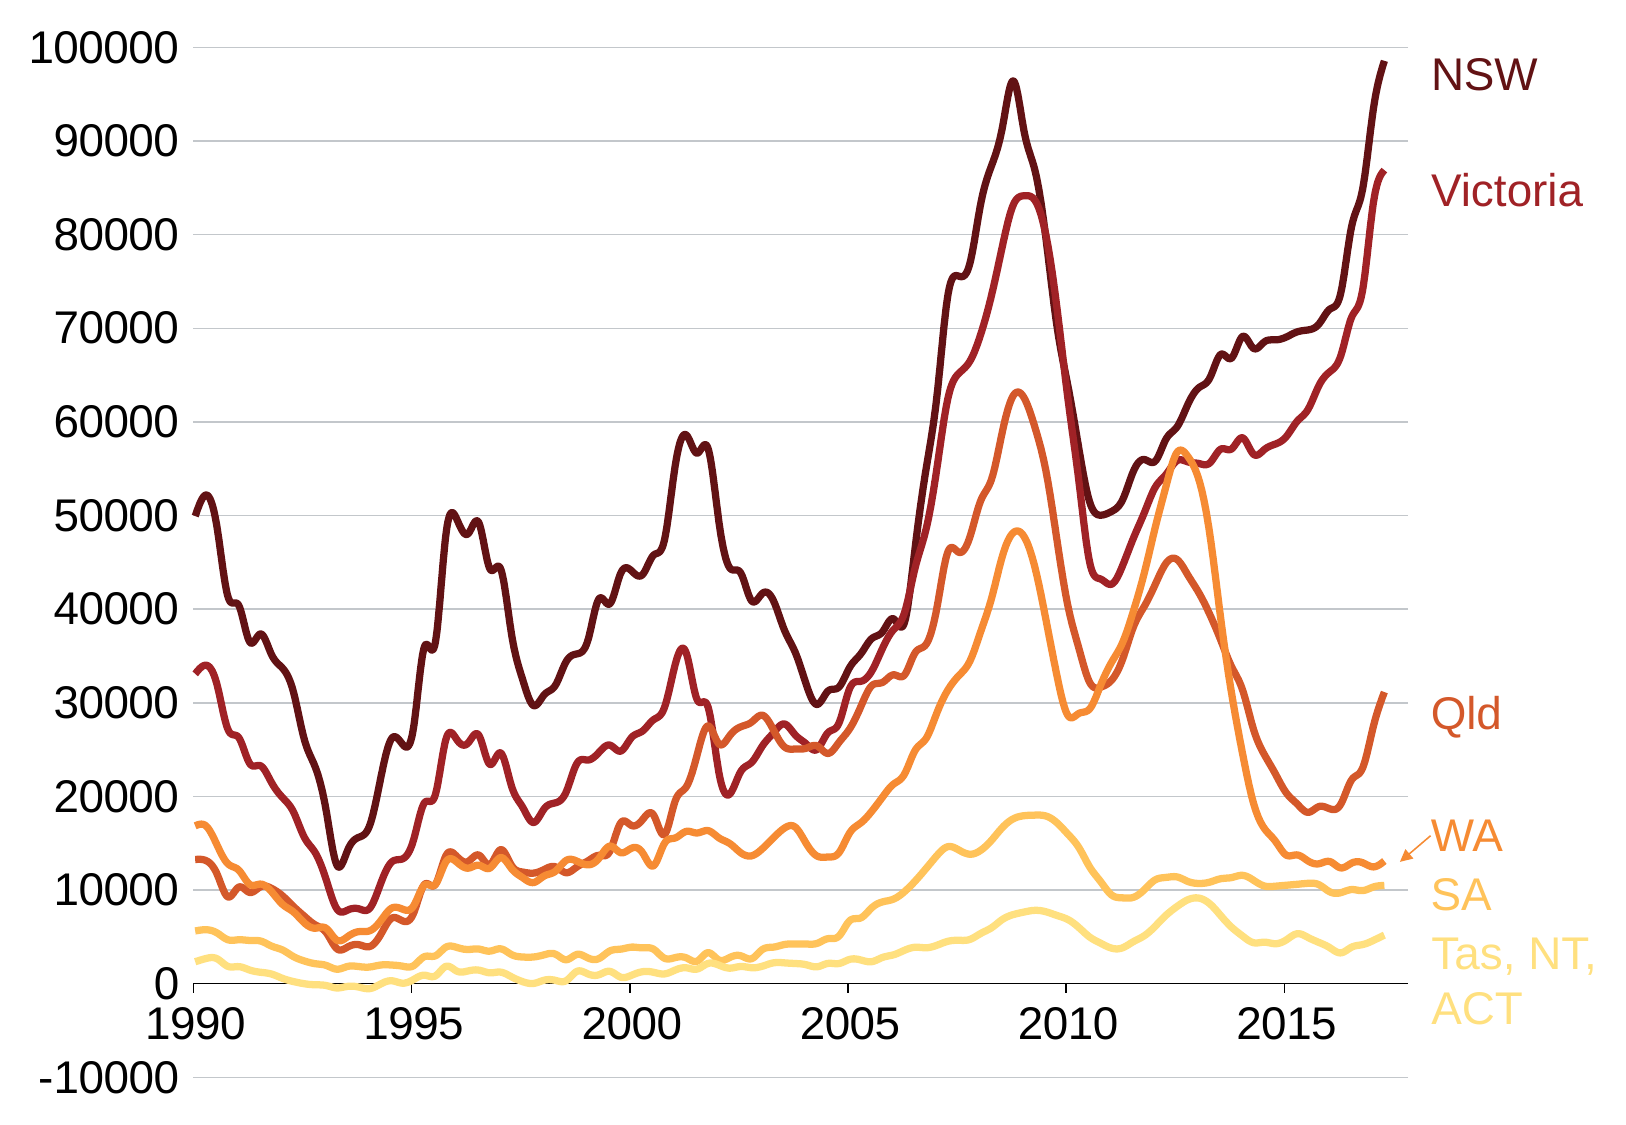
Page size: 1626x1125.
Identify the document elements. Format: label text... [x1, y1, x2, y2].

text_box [1399, 835, 1431, 863]
text_box Tas, NT, ACT [1442, 923, 1611, 1034]
chart [0, 0, 1437, 1125]
text_box NSW [1442, 44, 1538, 100]
text_box WA [1442, 806, 1504, 862]
text_box Qld [1442, 683, 1503, 739]
text_box Victoria [1442, 160, 1584, 216]
text_box SA [1442, 865, 1492, 921]
